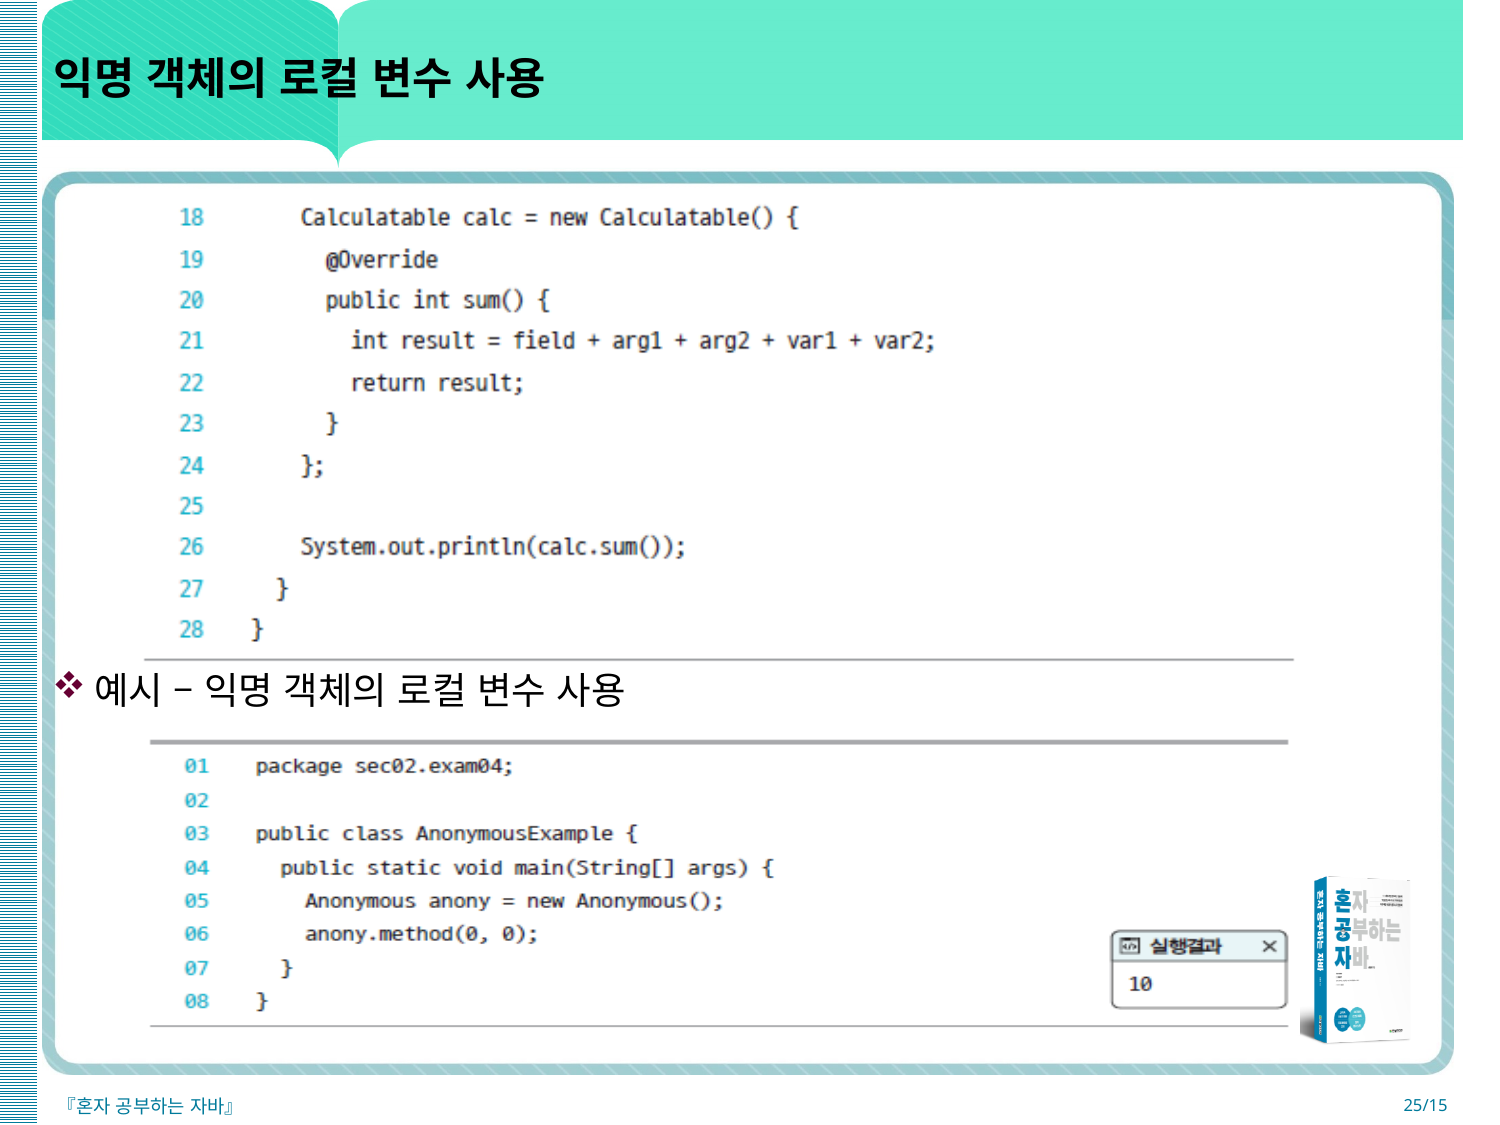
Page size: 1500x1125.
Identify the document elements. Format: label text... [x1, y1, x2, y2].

list 예시 – 익명 객체의 로컬 변수 사용 [37, 187, 1463, 1091]
picture [137, 199, 1301, 665]
picture [1243, 797, 1488, 1122]
picture [68, 1097, 75, 1110]
title 익명 객체의 로컬 변수 사용 [39, 42, 1280, 138]
picture [116, 1102, 131, 1107]
picture [142, 737, 1301, 1035]
picture [225, 1102, 232, 1115]
picture [42, 0, 1463, 187]
